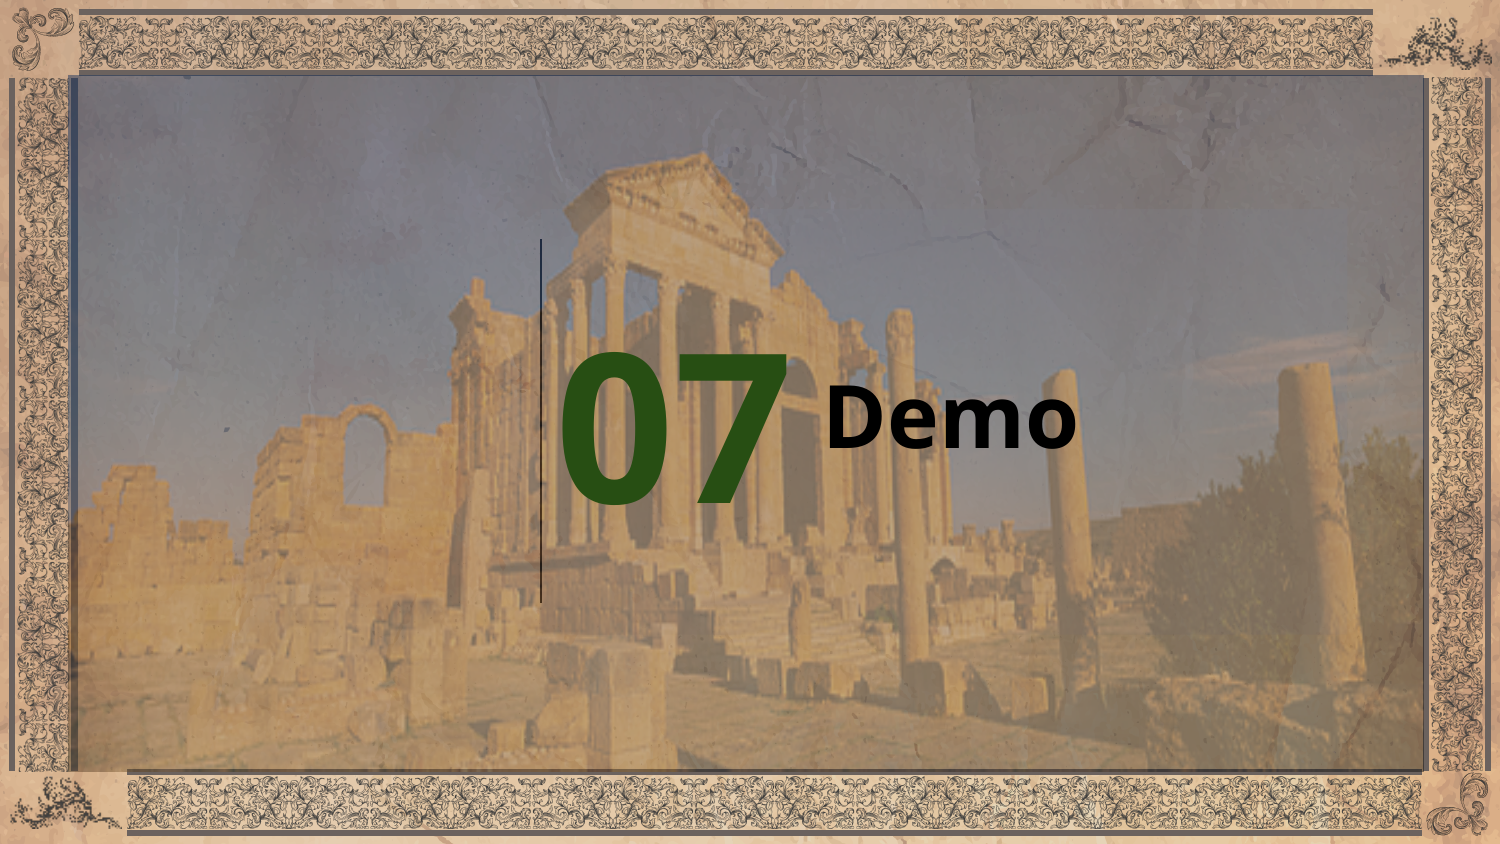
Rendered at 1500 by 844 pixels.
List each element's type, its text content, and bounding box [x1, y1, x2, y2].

picture [13, 8, 74, 71]
picture [18, 75, 1425, 772]
picture [11, 777, 122, 829]
picture [1431, 77, 1483, 361]
picture [78, 16, 1374, 69]
picture [1379, 18, 1492, 70]
picture [1427, 773, 1488, 836]
subtitle Demo [1429, 361, 1500, 451]
picture [1431, 451, 1483, 771]
picture [127, 776, 1422, 829]
